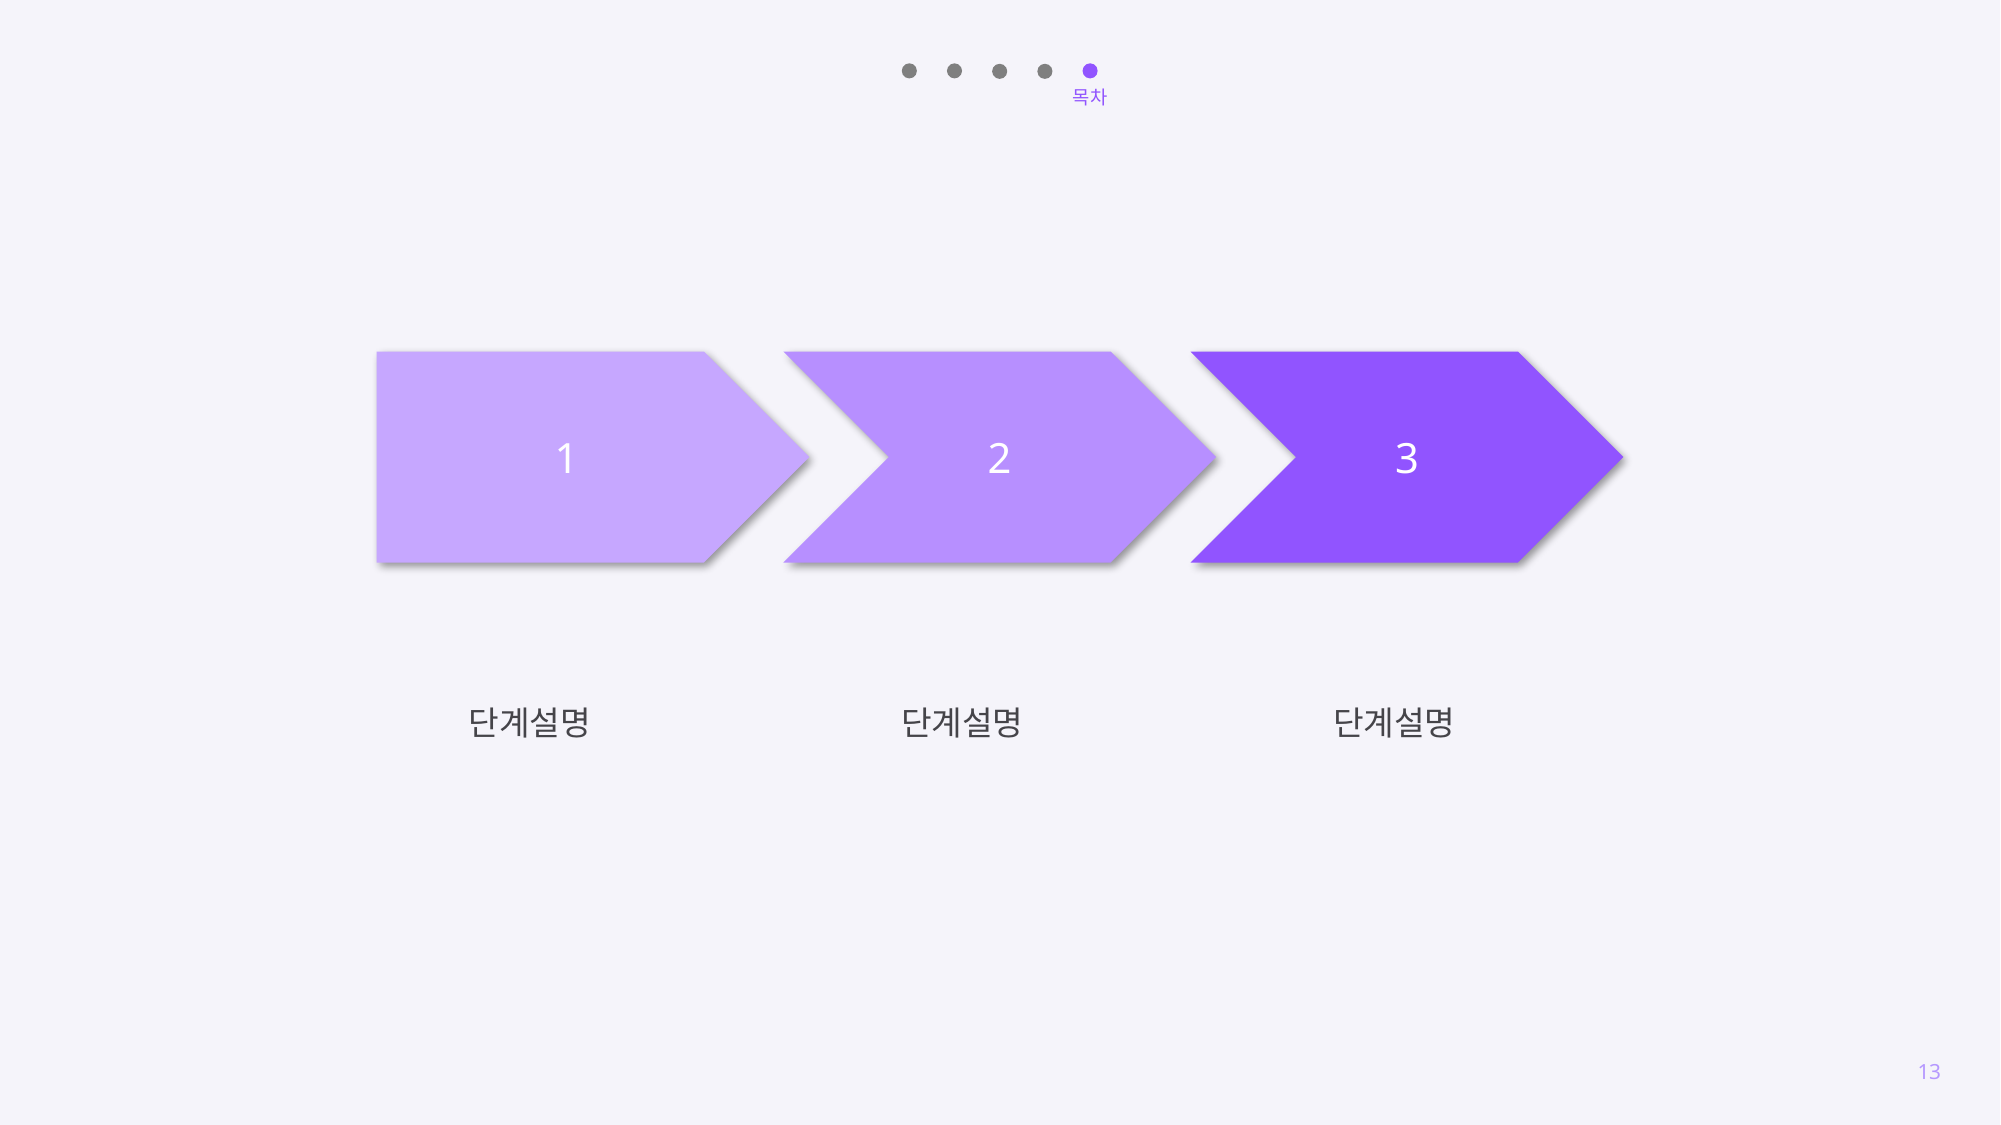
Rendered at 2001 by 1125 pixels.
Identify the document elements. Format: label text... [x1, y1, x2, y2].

slide_number 13 [1506, 1042, 1957, 1103]
text_box [945, 62, 964, 80]
text_box 목차 [985, 78, 1195, 116]
text_box 단계설명 [1187, 646, 1602, 799]
text_box [900, 62, 918, 80]
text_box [376, 351, 1624, 563]
text_box 단계설명 [755, 646, 1170, 799]
text_box [1081, 62, 1099, 80]
text_box [991, 62, 1009, 80]
text_box [1036, 62, 1054, 80]
text_box 단계설명 [322, 646, 737, 799]
